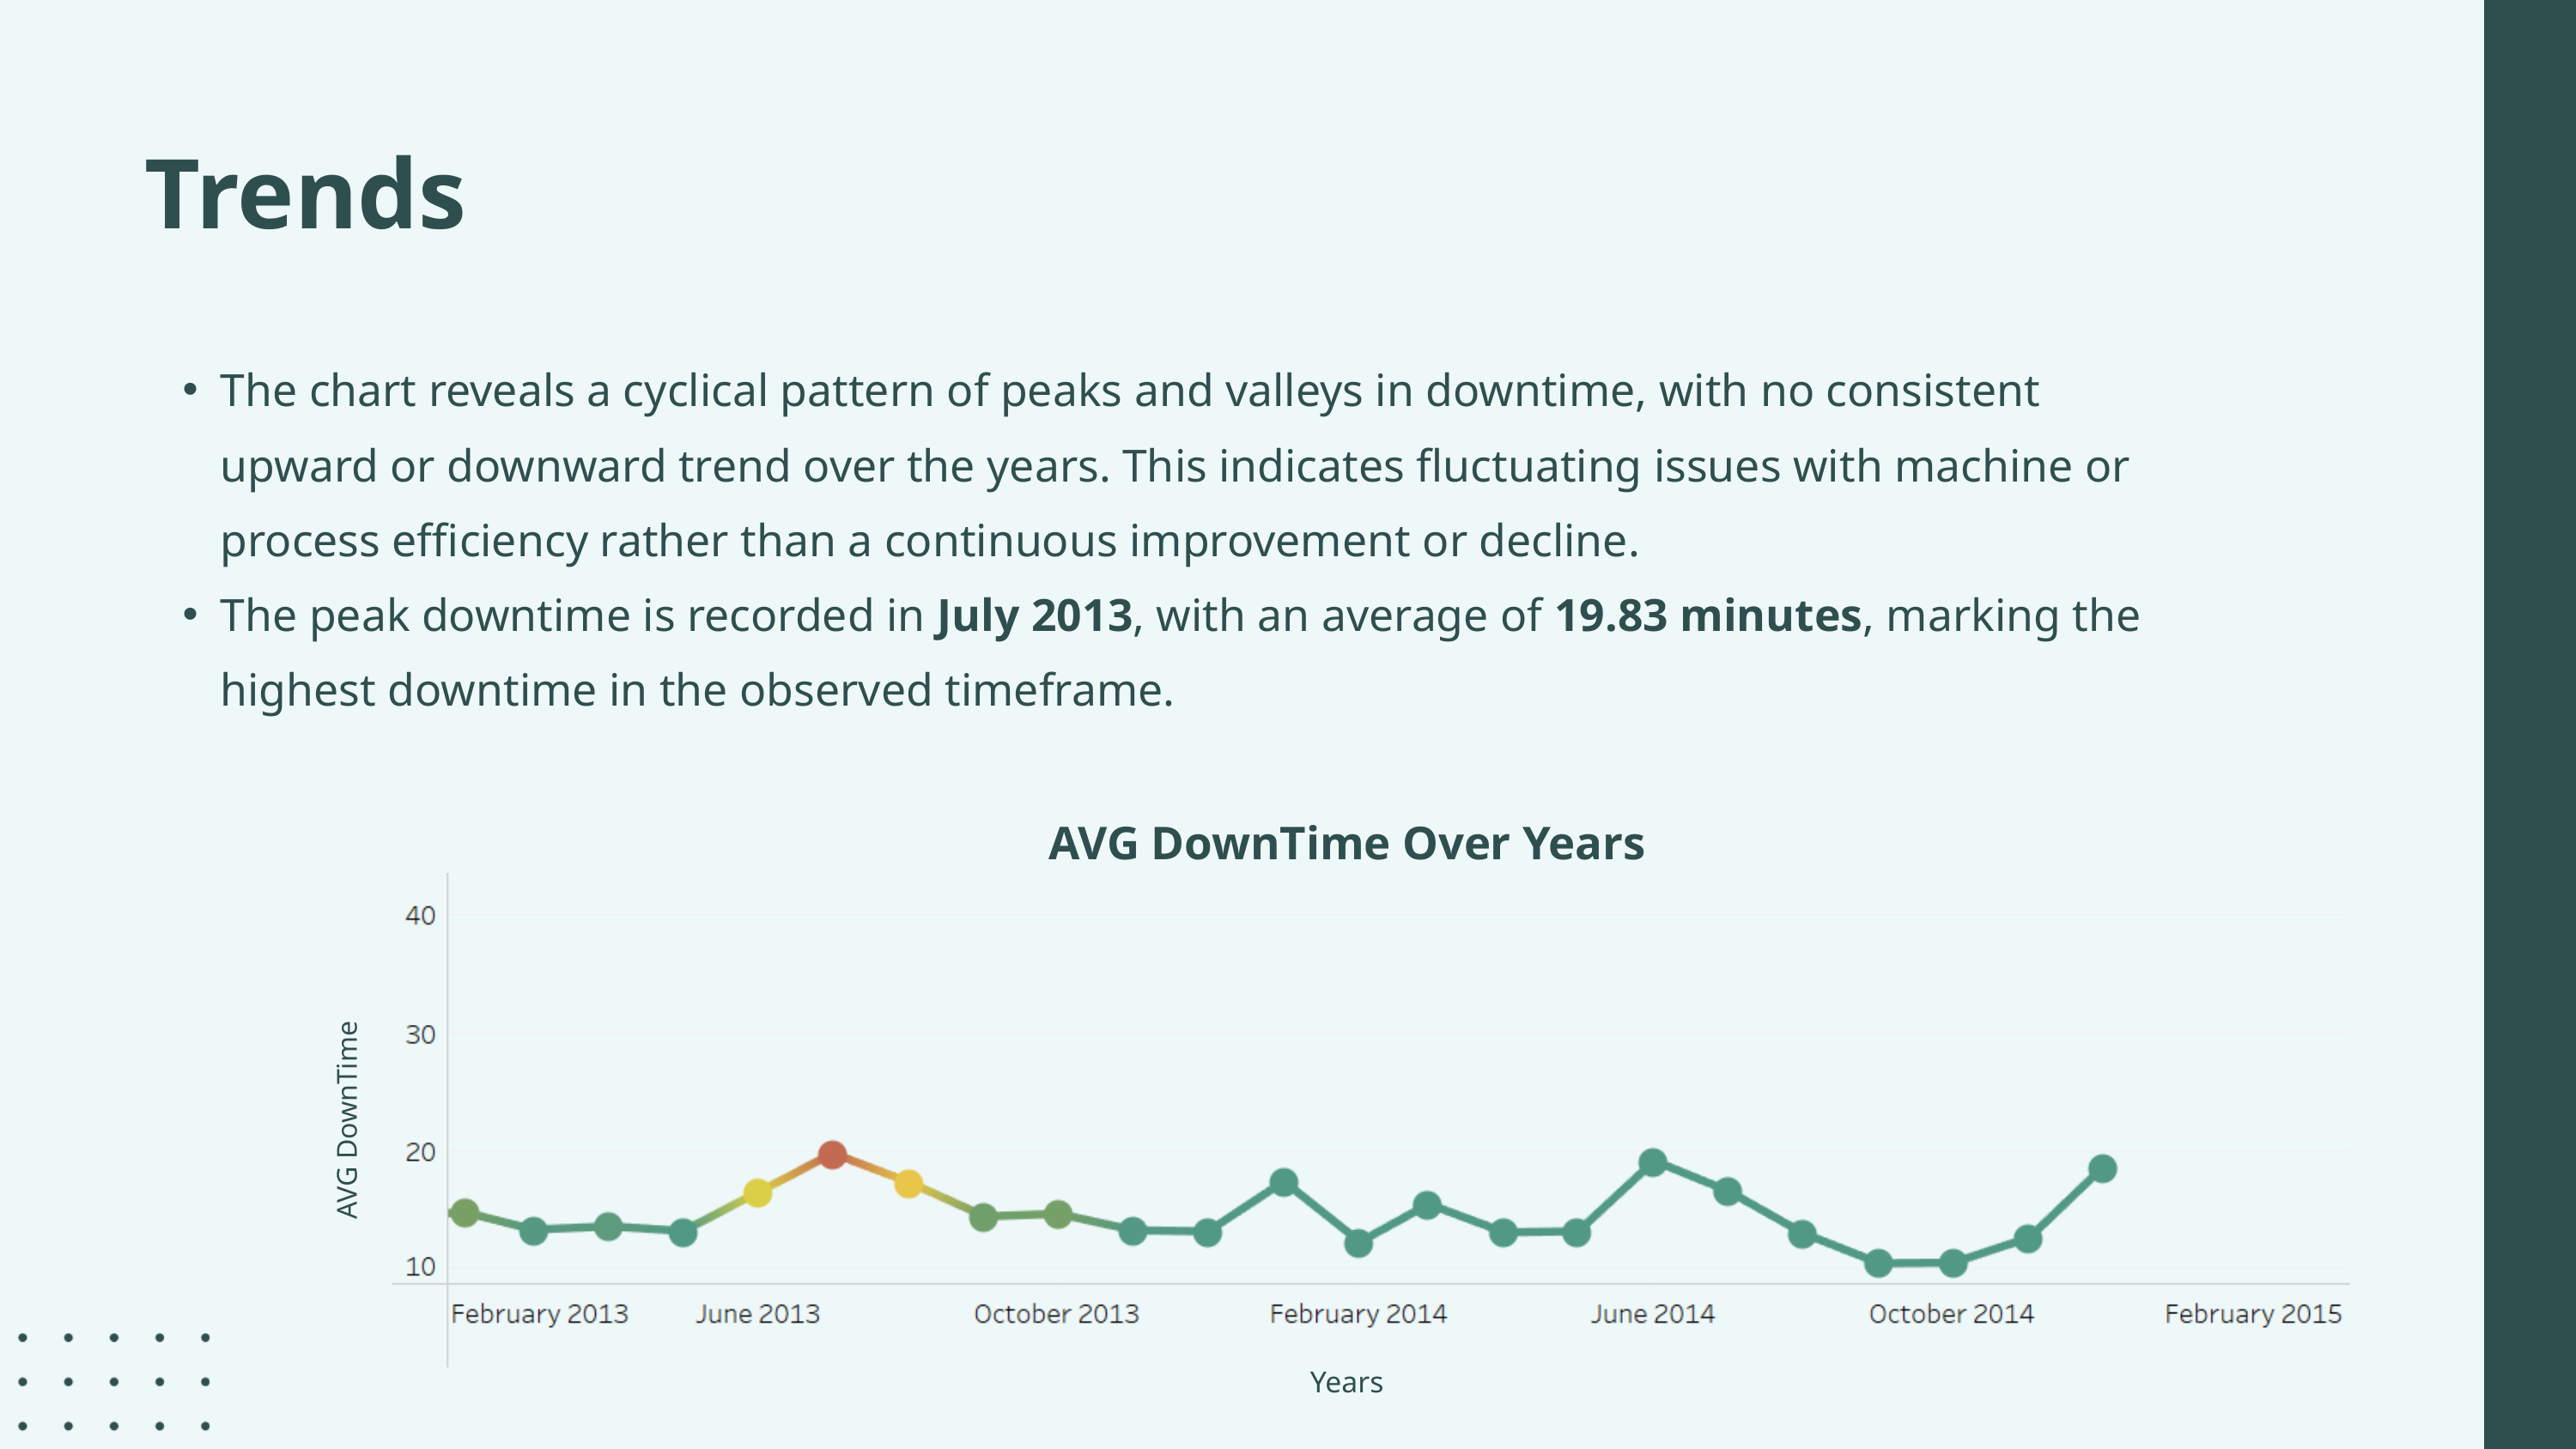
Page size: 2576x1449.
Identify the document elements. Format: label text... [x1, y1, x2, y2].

text_box The chart reveals a cyclical pattern of peaks and valleys in downtime, with no consistent upward or downward trend over the years. This indicates fluctuating issues with machine or process efficiency rather than a continuous improvement or decline. The peak downtime is recorded in July 2013, with an average of 19.83 minutes, marking the highest downtime in the observed timeframe. [144, 340, 2209, 716]
text_box Trends [144, 147, 476, 248]
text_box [0, 791, 2576, 903]
text_box [0, 1333, 210, 1449]
text_box AVG DownTime [333, 962, 363, 1278]
text_box Years [1306, 1368, 1388, 1399]
text_box [391, 912, 2350, 1367]
